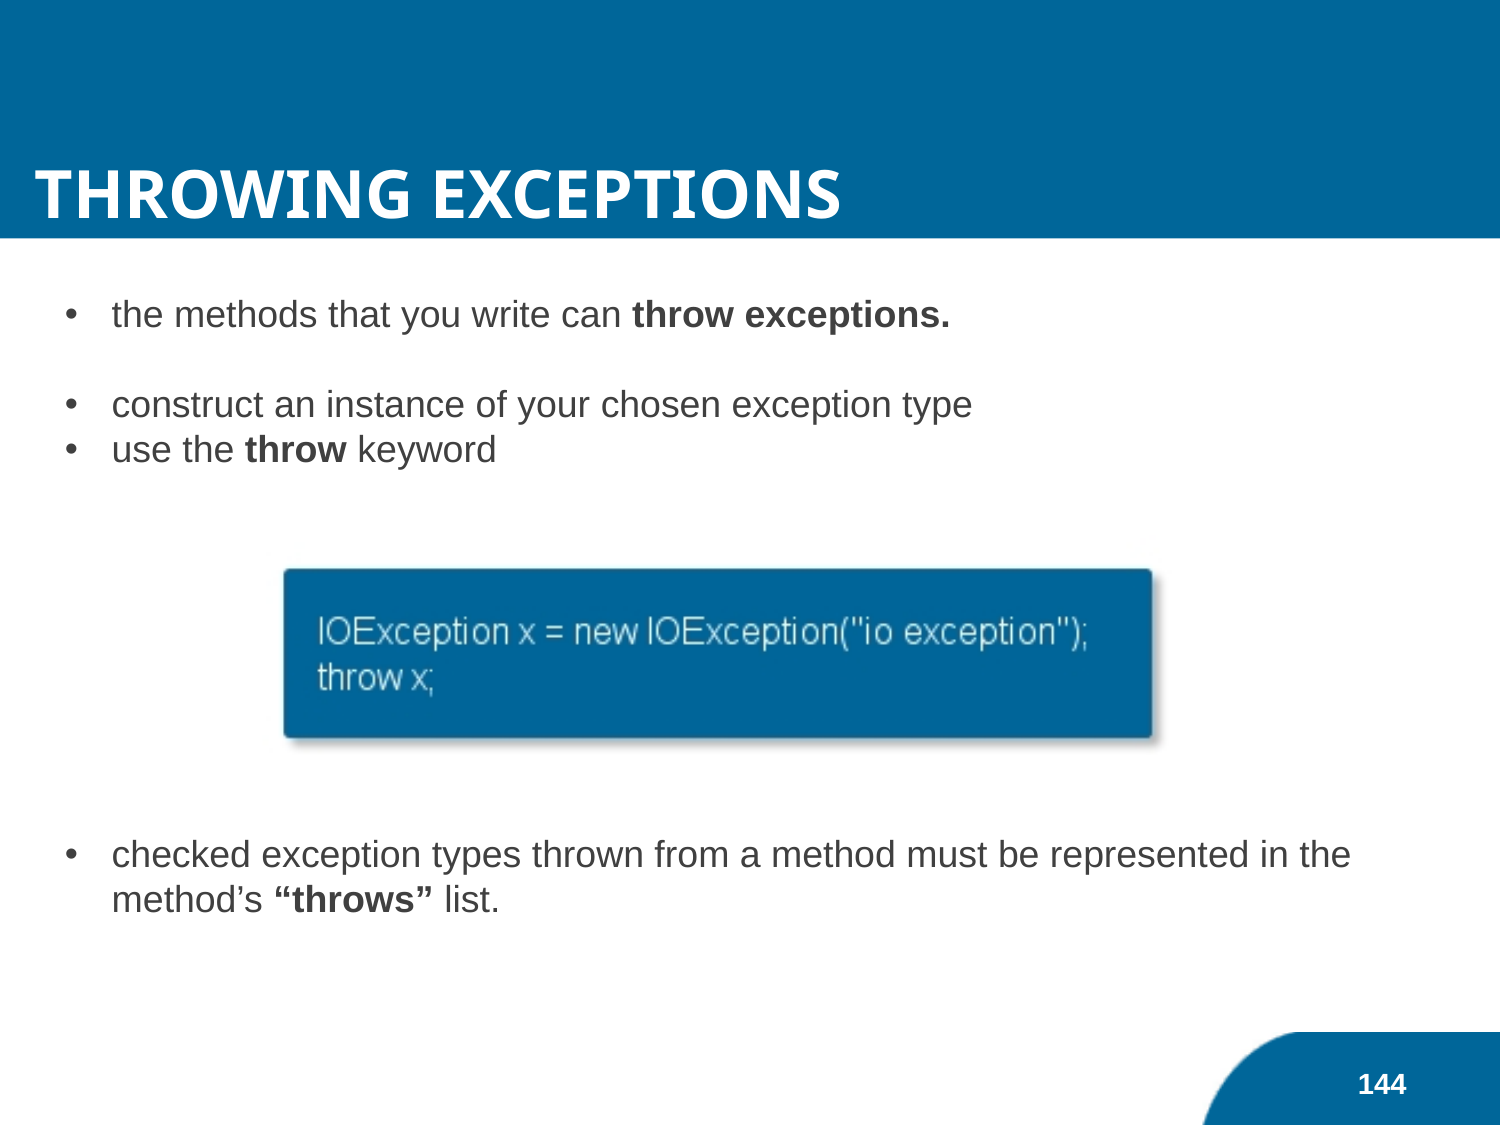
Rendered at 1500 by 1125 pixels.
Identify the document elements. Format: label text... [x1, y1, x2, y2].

slide_number 144 [1327, 1065, 1407, 1125]
text_box the methods that you write can throw exceptions. construct an instance of your chosen exception type use the throw keyword checked exception types thrown from a method must be represented in the method’s “throws” list. [49, 283, 1388, 1018]
picture [250, 535, 1188, 774]
list Throwing Exceptions [0, 0, 1500, 239]
picture [1199, 1032, 1295, 1125]
